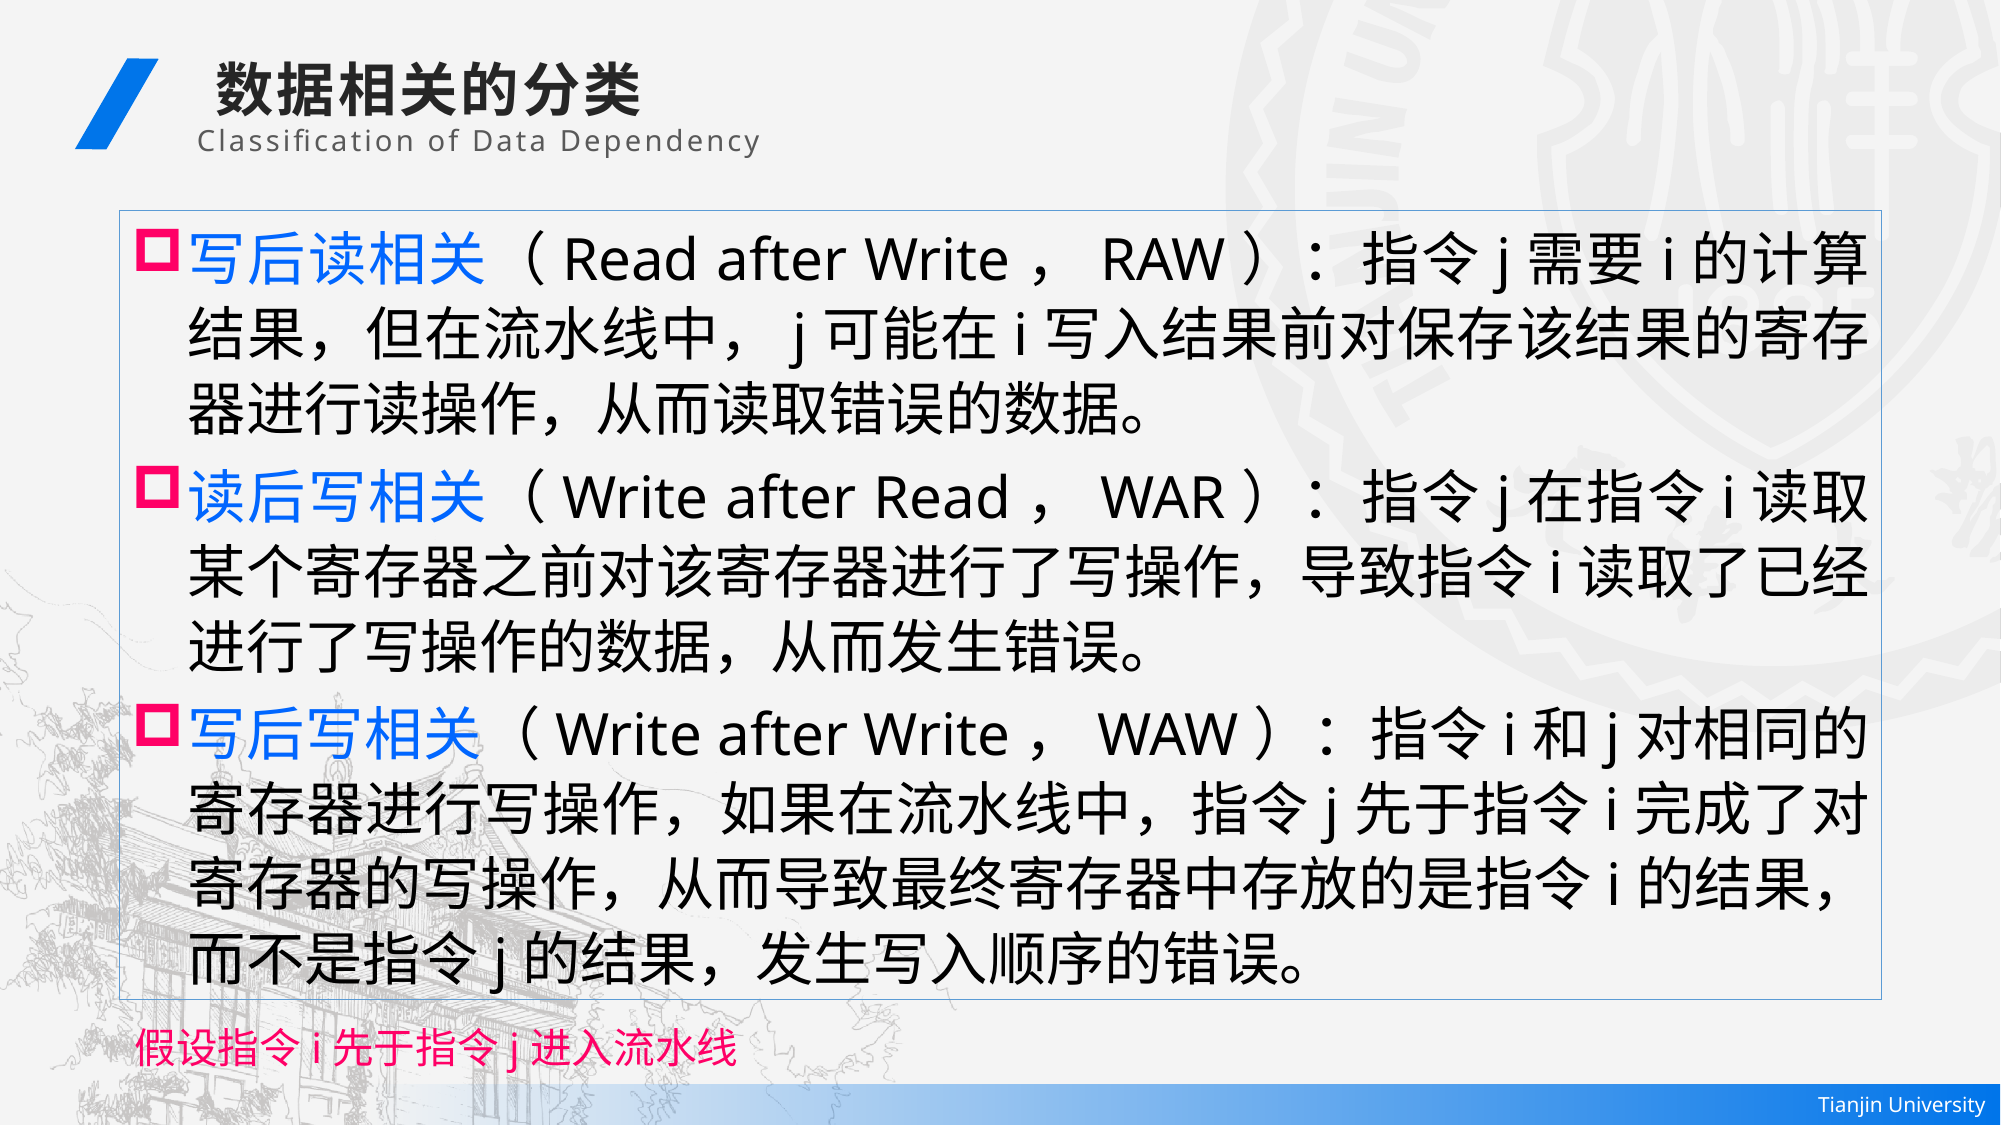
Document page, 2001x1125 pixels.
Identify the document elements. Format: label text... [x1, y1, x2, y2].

text_box 假设指令i先于指令j进入流水线 [119, 1014, 1186, 1080]
text_box 写后读相关（Read after Write，RAW）：指令j需要i的计算结果，但在流水线中，j可能在i写入结果前对保存该结果的寄存器进行读操作，从而读取错误的数据。 读后写相关（Write after Read，WAR）：指令j在指令i读取某个寄存器之前对该寄存器进行了写操作，导致指令i读取了已经进行了写操作的数据，从而发生错误。 写后写相关（Write after Write，WAW）：指令i和j对相同的寄存器进行写操作，如果在流水线中，指令j先于指令i完成了对寄存器的写操作，从而导致最终寄存器中存放的是指令i的结果，而不是指令j的结果，发生写入顺序的错误。 [119, 210, 1882, 1000]
text_box [74, 109, 98, 150]
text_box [98, 45, 860, 166]
